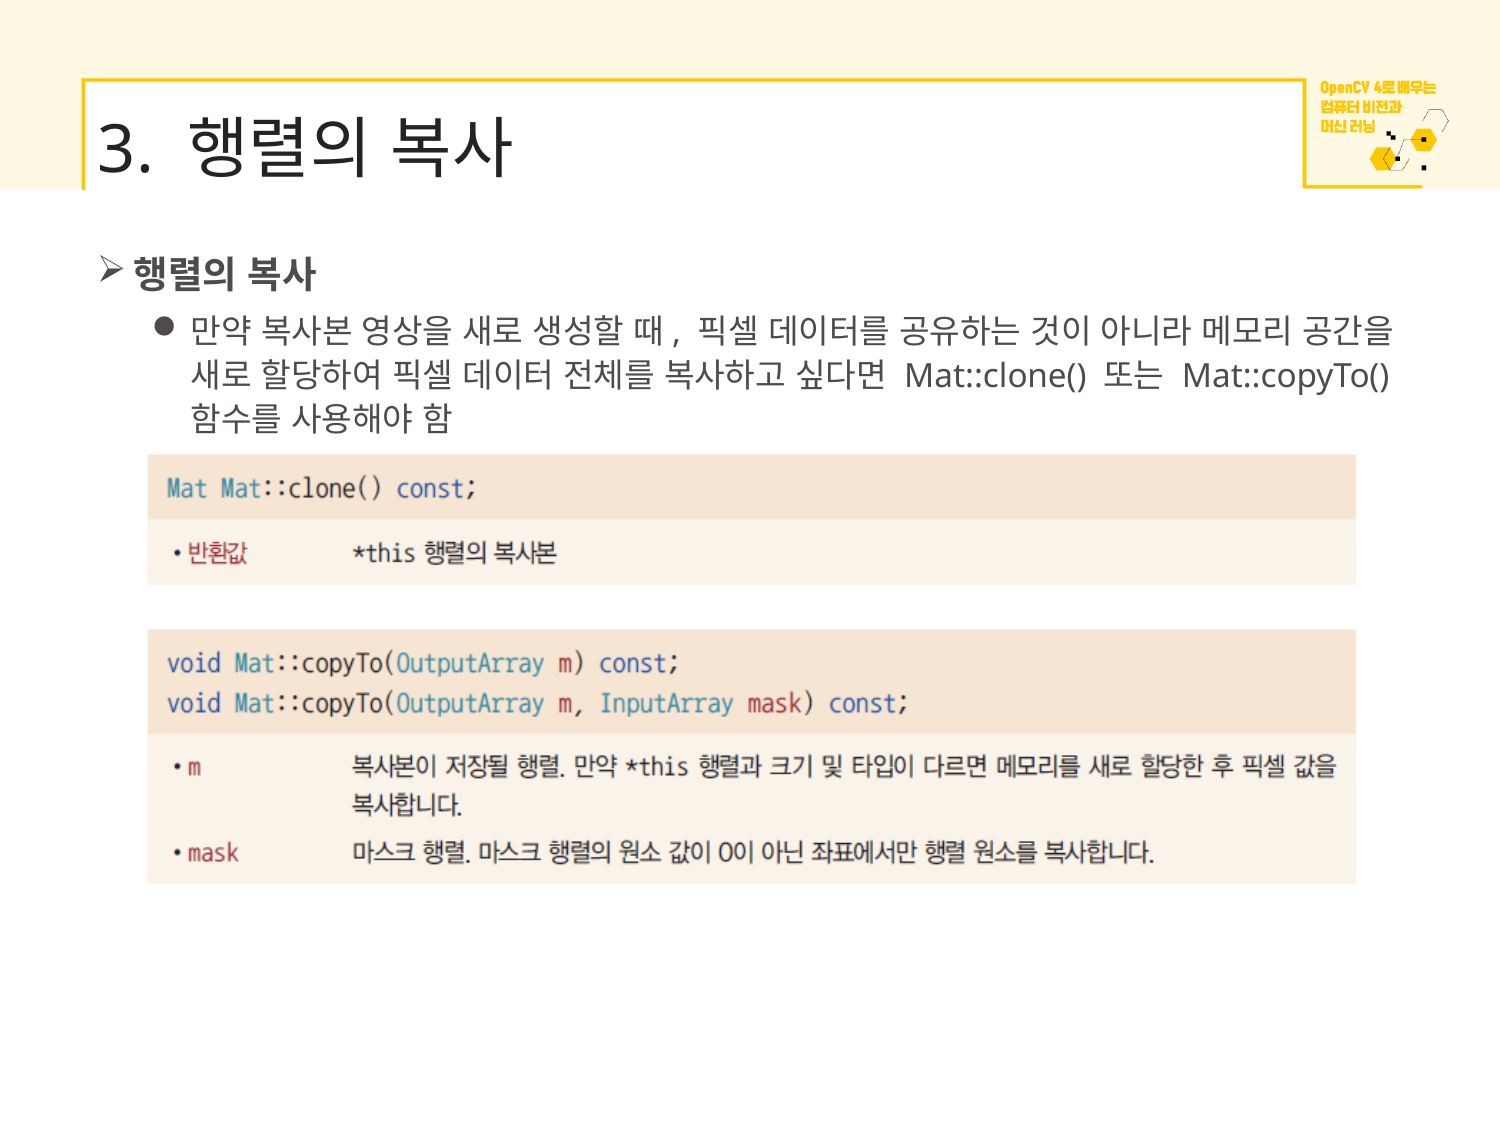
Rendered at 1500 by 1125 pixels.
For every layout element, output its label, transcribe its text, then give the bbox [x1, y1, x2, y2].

picture [0, 0, 1500, 1125]
title 3. 행렬의 복사 [82, 61, 1413, 193]
list 행렬의 복사 만약 복사본 영상을 새로 생성할 때, 픽셀 데이터를 공유하는 것이 아니라 메모리 공간을 새로 할당하여 픽셀 데이터 전체를 복사하고 싶다면 Mat::clone() 또는 Mat::copyTo() 함수를 사용해야 함 [81, 239, 1412, 1054]
